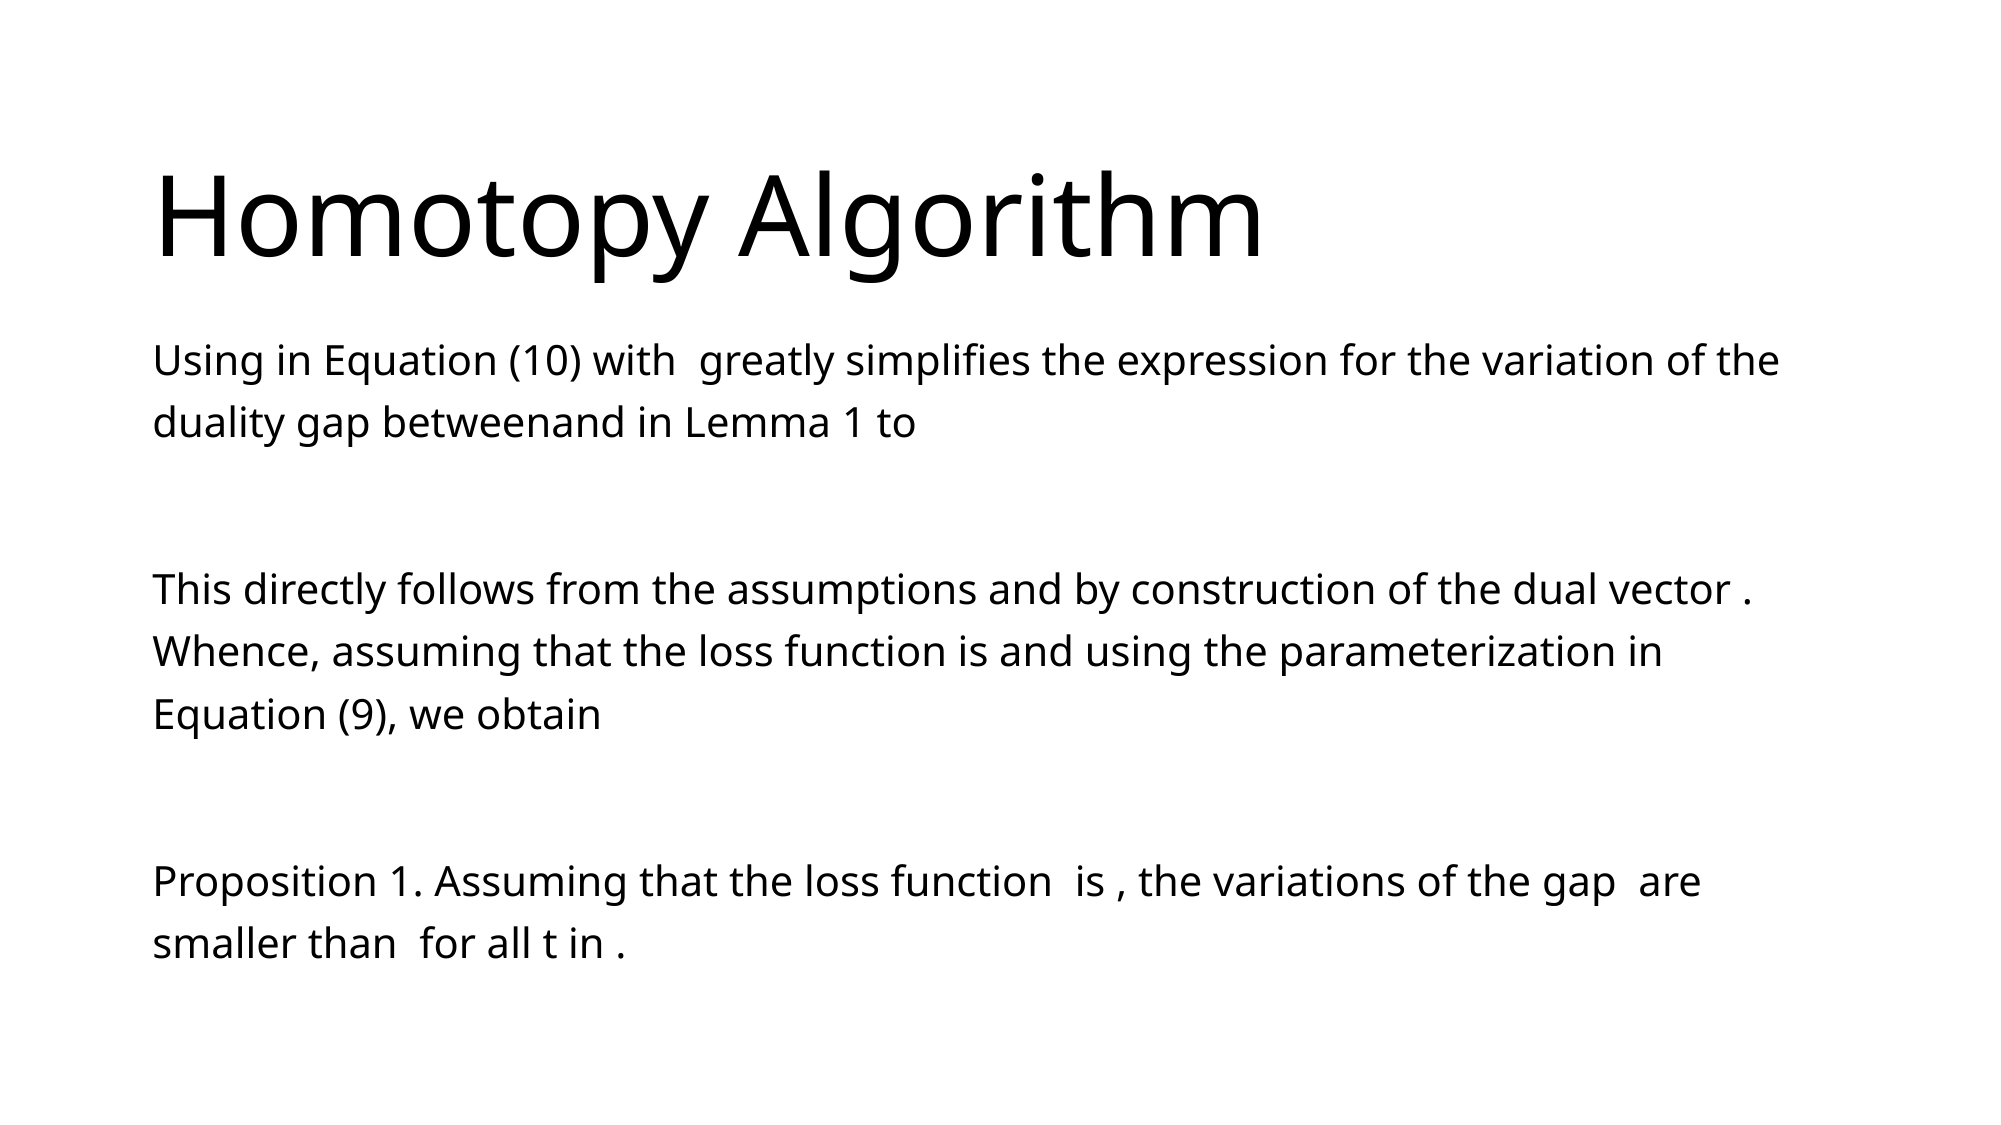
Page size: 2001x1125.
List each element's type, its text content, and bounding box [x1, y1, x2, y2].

title Homotopy Algorithm [137, 111, 1886, 330]
